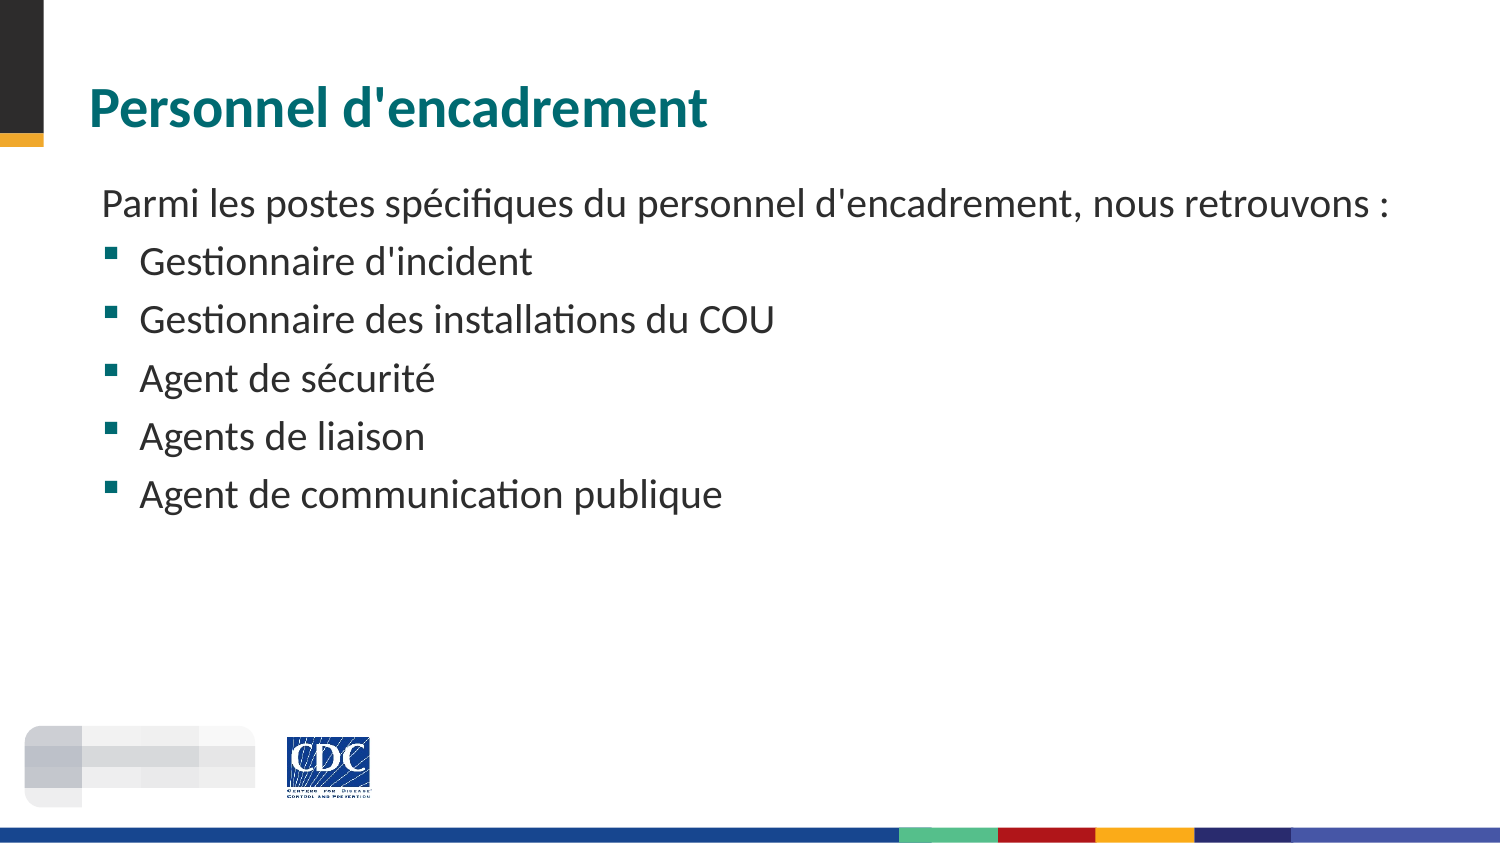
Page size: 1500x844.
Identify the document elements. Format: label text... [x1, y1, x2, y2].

picture [287, 737, 372, 798]
title Personnel d'encadrement [75, 33, 1425, 147]
list Parmi les postes spécifiques du personnel d'encadrement, nous retrouvons : Gestionnaire d'incident Gestionnaire des installations du COU Agent de sécurité Agents de liaison Agent de communication publique [86, 167, 1425, 717]
